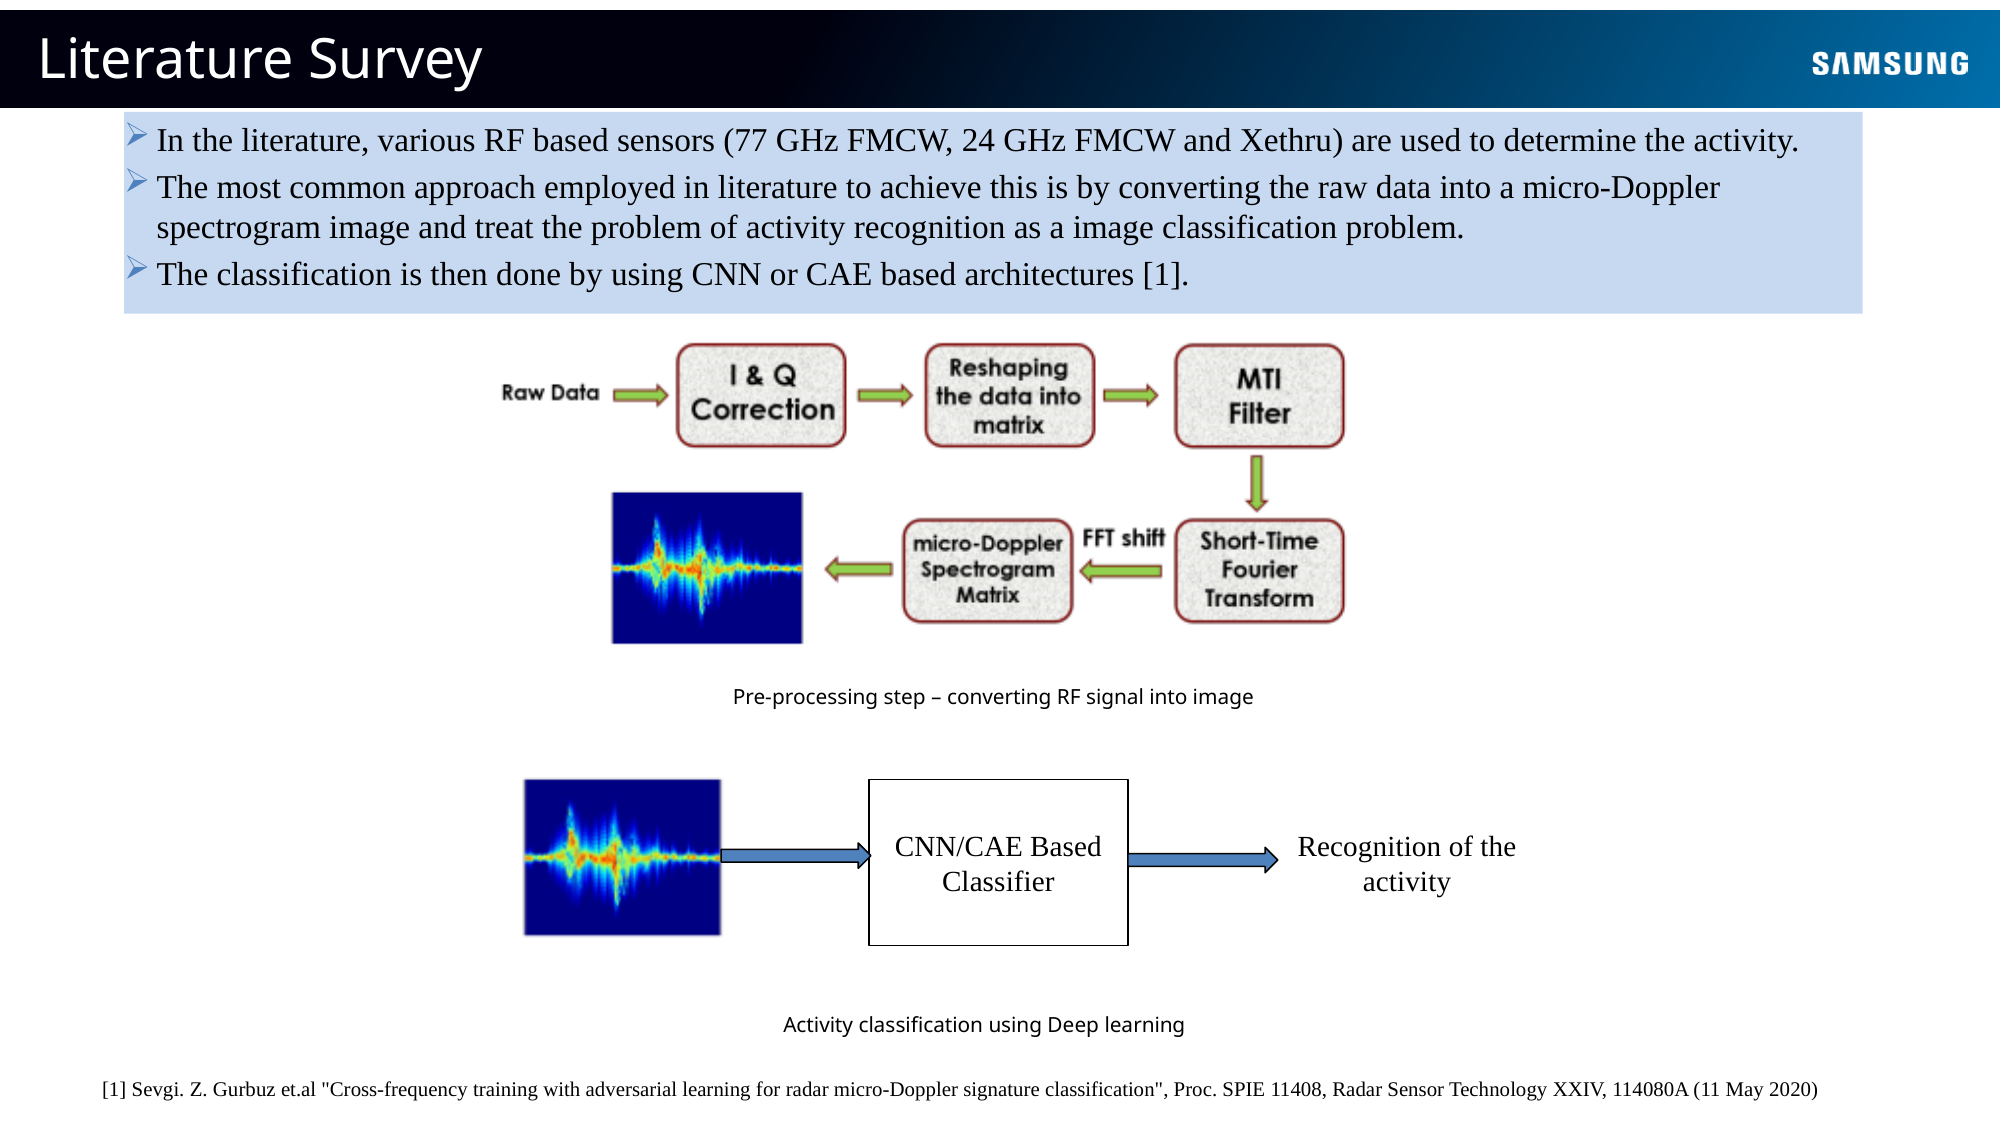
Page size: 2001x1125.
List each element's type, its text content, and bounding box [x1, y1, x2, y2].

text_box [1127, 847, 1278, 873]
text_box Literature Survey [22, 18, 1813, 102]
text_box [730, 842, 871, 869]
text_box Recognition of the activity [1277, 779, 1537, 946]
text_box Activity classification using Deep learning [658, 1003, 1311, 1044]
picture [519, 776, 730, 944]
text_box CNN/CAE Based Classifier [868, 779, 1128, 946]
text_box [1] Sevgi. Z. Gurbuz et.al "Cross-frequency training with adversarial learning for radar micro-Doppler signature classification", Proc. SPIE 11408, Radar Sensor Technology XXIV, 114080A (11 May 2020) [87, 1067, 1889, 1108]
text_box Pre-processing step – converting RF signal into image [667, 675, 1320, 716]
picture [443, 324, 1392, 658]
list In the literature, various RF based sensors (77 GHz FMCW, 24 GHz FMCW and Xethru) are used to determine the activity. The most common approach employed in literature to achieve this is by converting the raw data into a micro-Doppler spectrogram image and treat the problem of activity recognition as a image classification problem. The classification is then done by using CNN or CAE based architectures [1]. [124, 111, 1863, 314]
